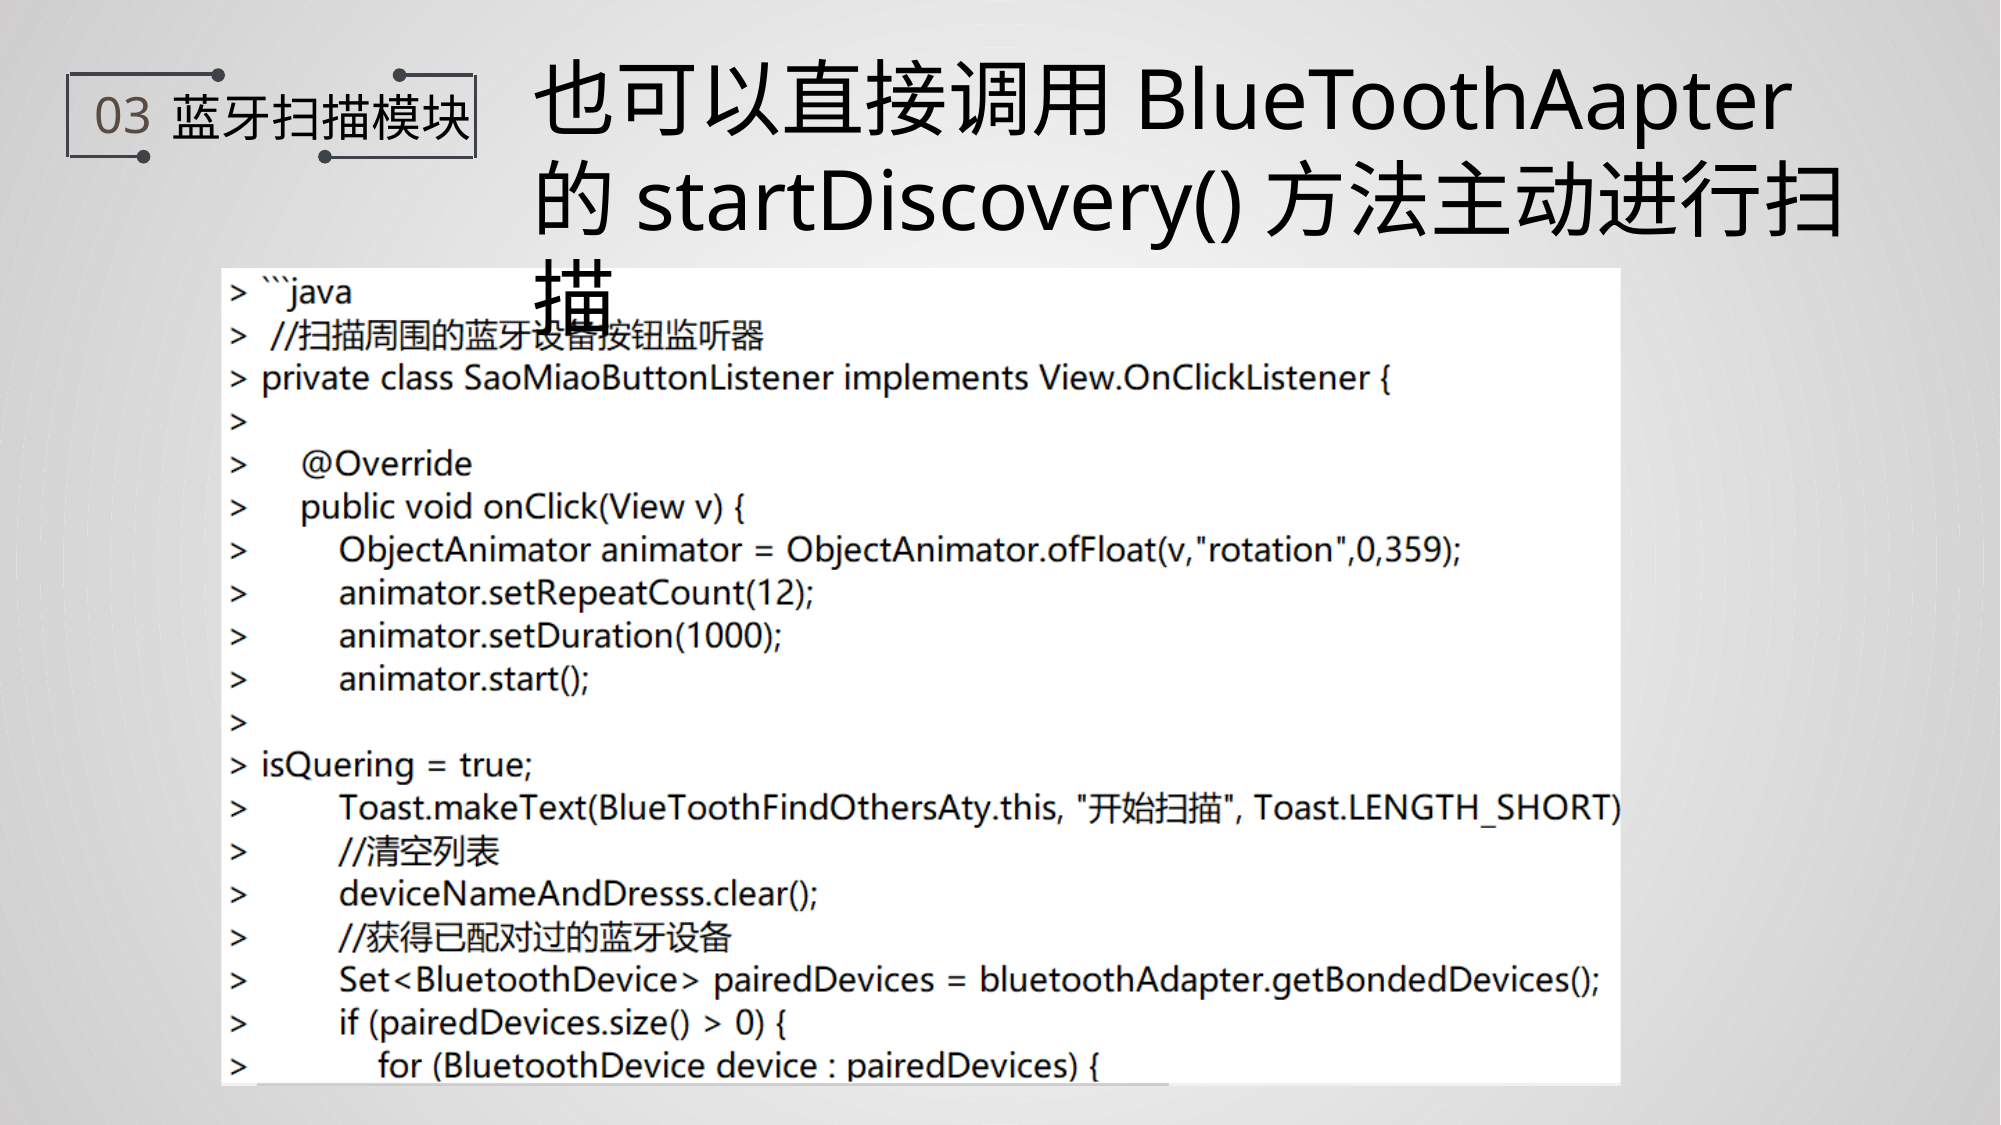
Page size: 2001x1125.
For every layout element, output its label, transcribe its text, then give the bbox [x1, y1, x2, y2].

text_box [67, 68, 484, 164]
picture [221, 268, 1621, 1086]
text_box 也可以直接调用BlueToothAapter的startDiscovery()方法主动进行扫描 [517, 39, 1862, 355]
